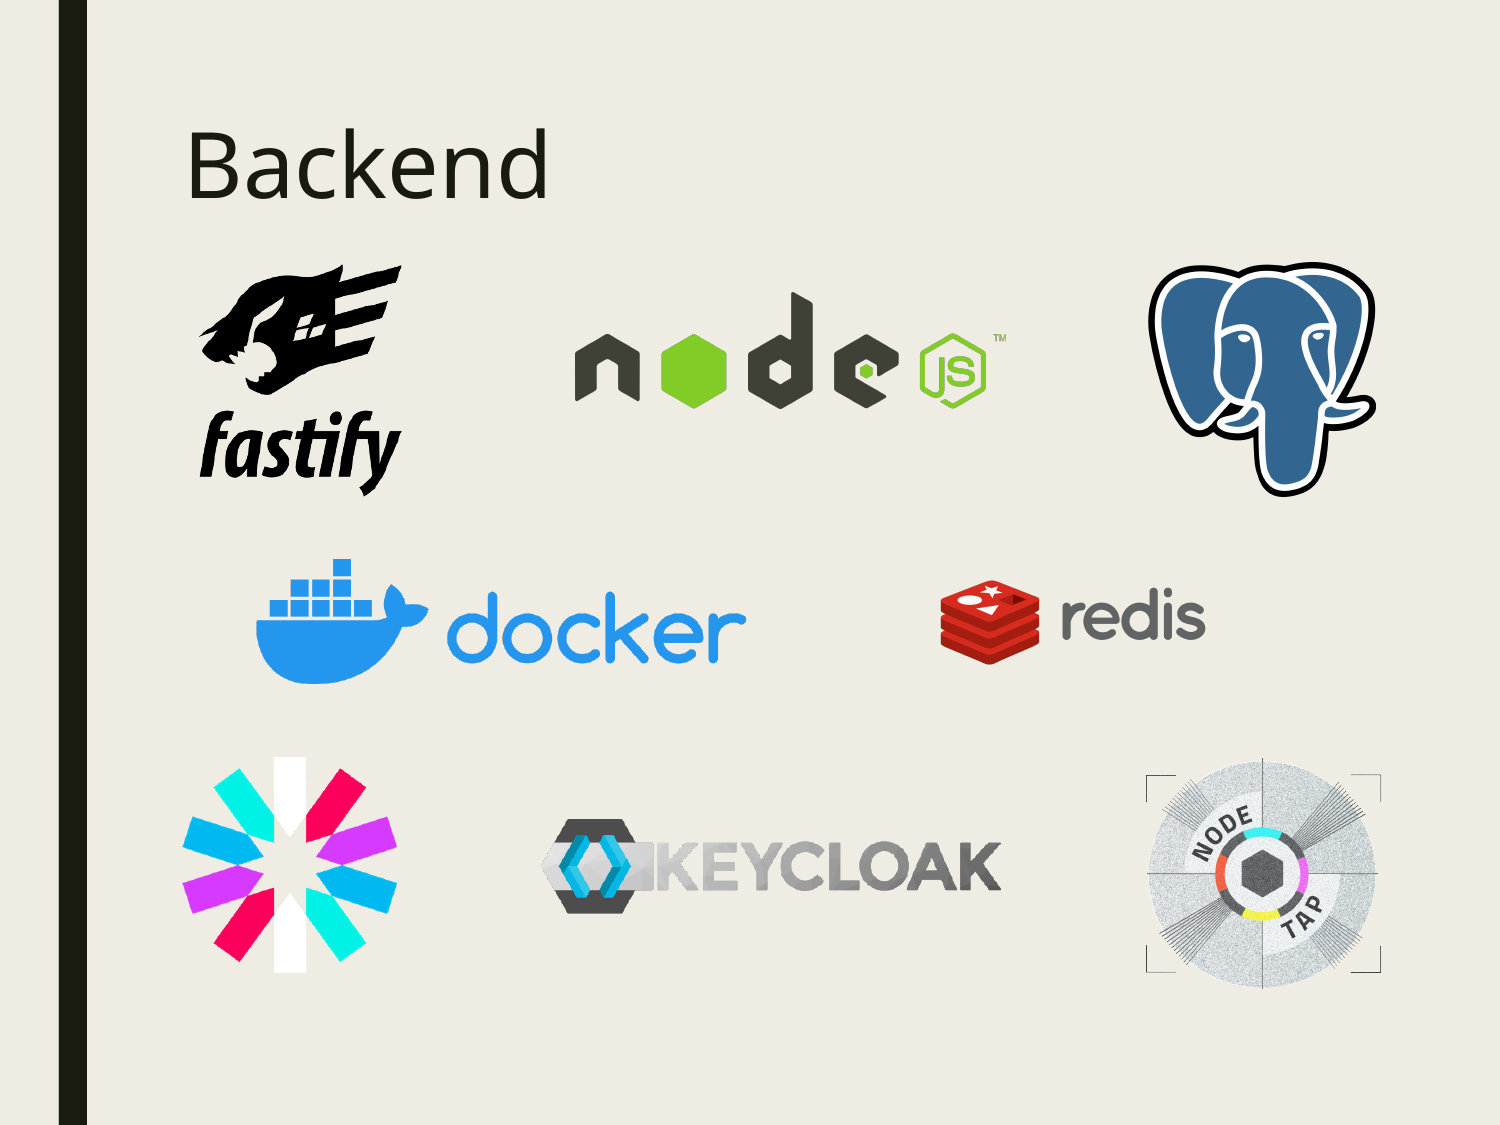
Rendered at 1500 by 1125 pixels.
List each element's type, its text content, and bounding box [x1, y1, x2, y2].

picture [525, 794, 1016, 936]
picture [575, 292, 1006, 409]
picture [168, 248, 433, 513]
picture [182, 757, 397, 973]
title Backend [168, 112, 1351, 229]
picture [1148, 262, 1377, 497]
picture [1135, 757, 1389, 992]
picture [901, 508, 1245, 737]
picture [255, 559, 747, 684]
text_box [725, 537, 1165, 978]
